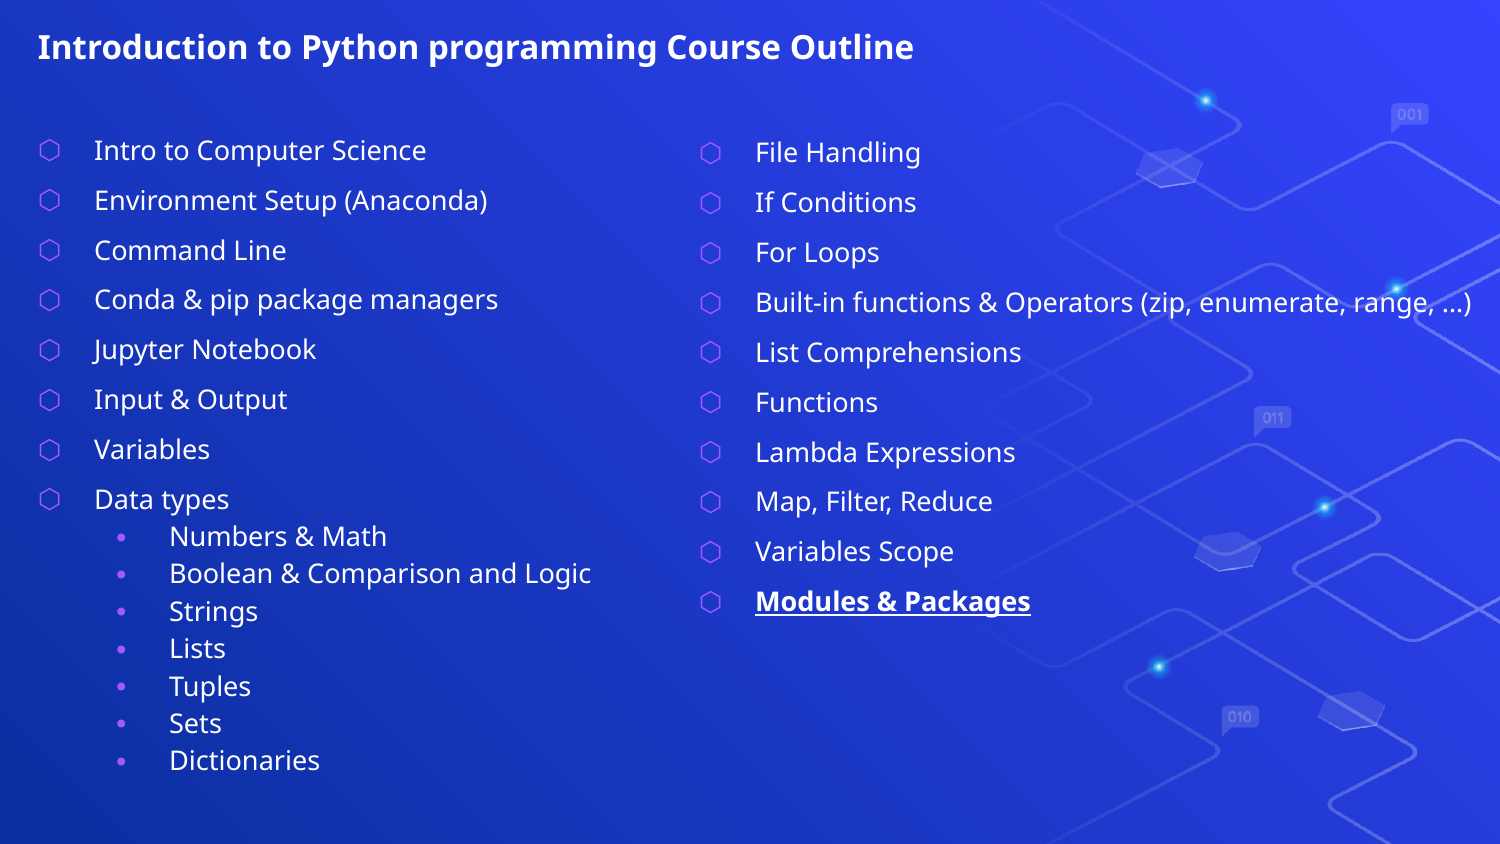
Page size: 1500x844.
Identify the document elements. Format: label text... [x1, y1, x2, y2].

text_box File Handling If Conditions For Loops Built-in functions & Operators (zip, enumerate, range, …) List Comprehensions Functions Lambda Expressions Map, Filter, Reduce Variables Scope Modules & Packages [698, 86, 1500, 439]
list Introduction to Python programming Course Outline Intro to Computer Science Environment Setup (Anaconda) Command Line Conda & pip package managers Jupyter Notebook Input & Output Variables Data types Numbers & Math Boolean & Comparison and Logic Strings Lists Tuples Sets Dictionaries [37, 20, 1393, 373]
picture [0, 0, 1500, 844]
